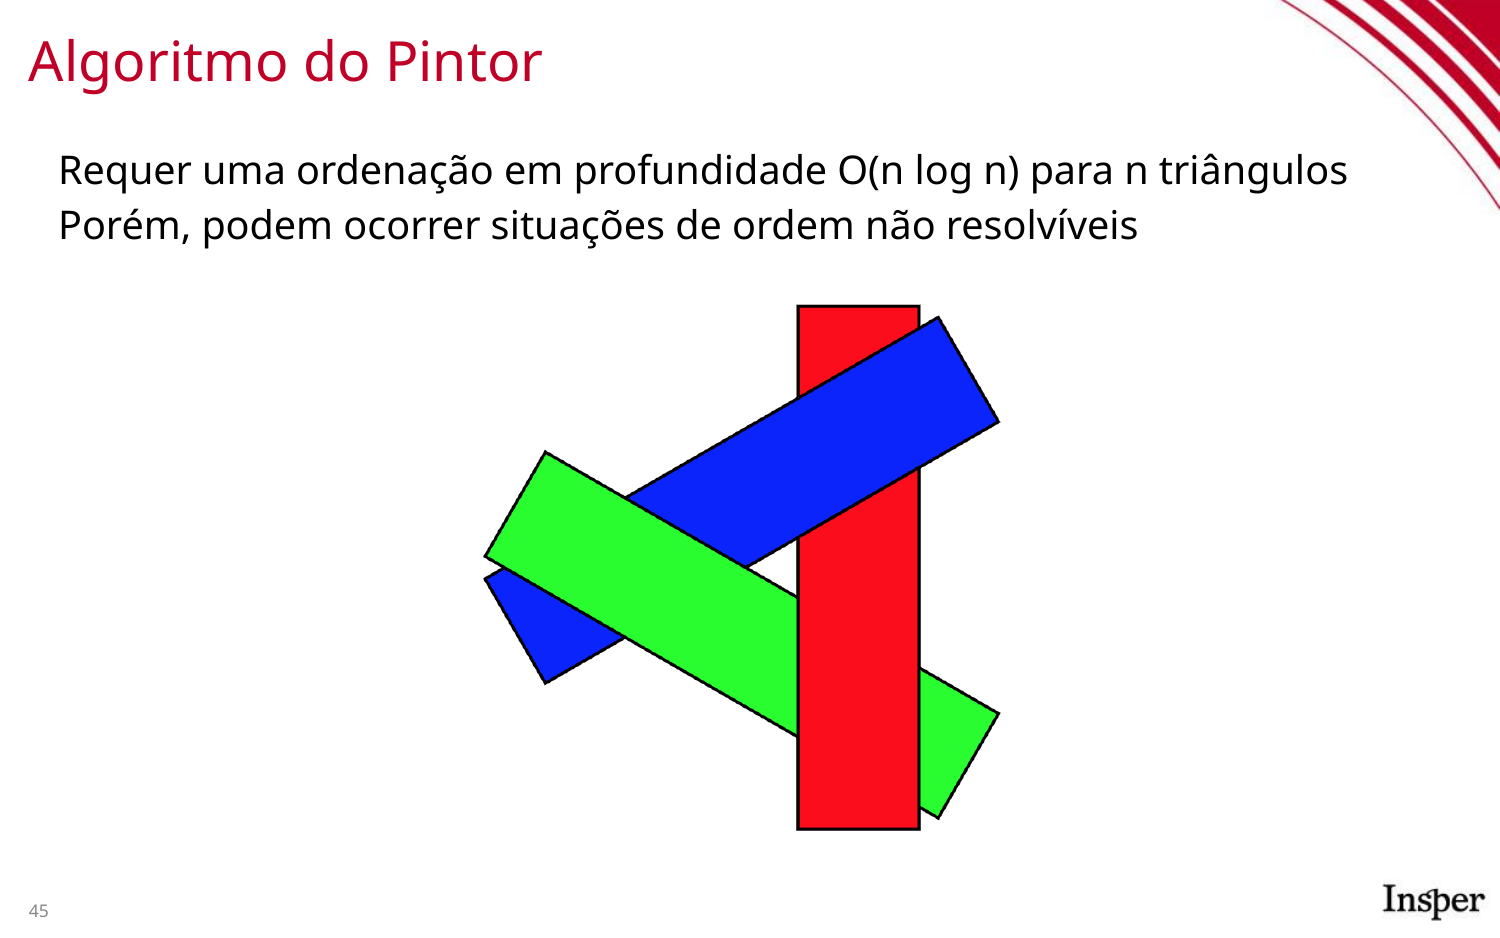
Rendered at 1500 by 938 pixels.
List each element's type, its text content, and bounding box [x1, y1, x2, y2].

picture [249, 0, 1500, 938]
picture [480, 292, 1020, 842]
title Algoritmo do Pintor [13, 18, 1397, 104]
slide_number 45 [0, 887, 78, 938]
list Requer uma ordenação em profundidade O(n log n) para n triângulos Porém, podem ocorrer situações de ordem não resolvíveis [43, 137, 1491, 876]
